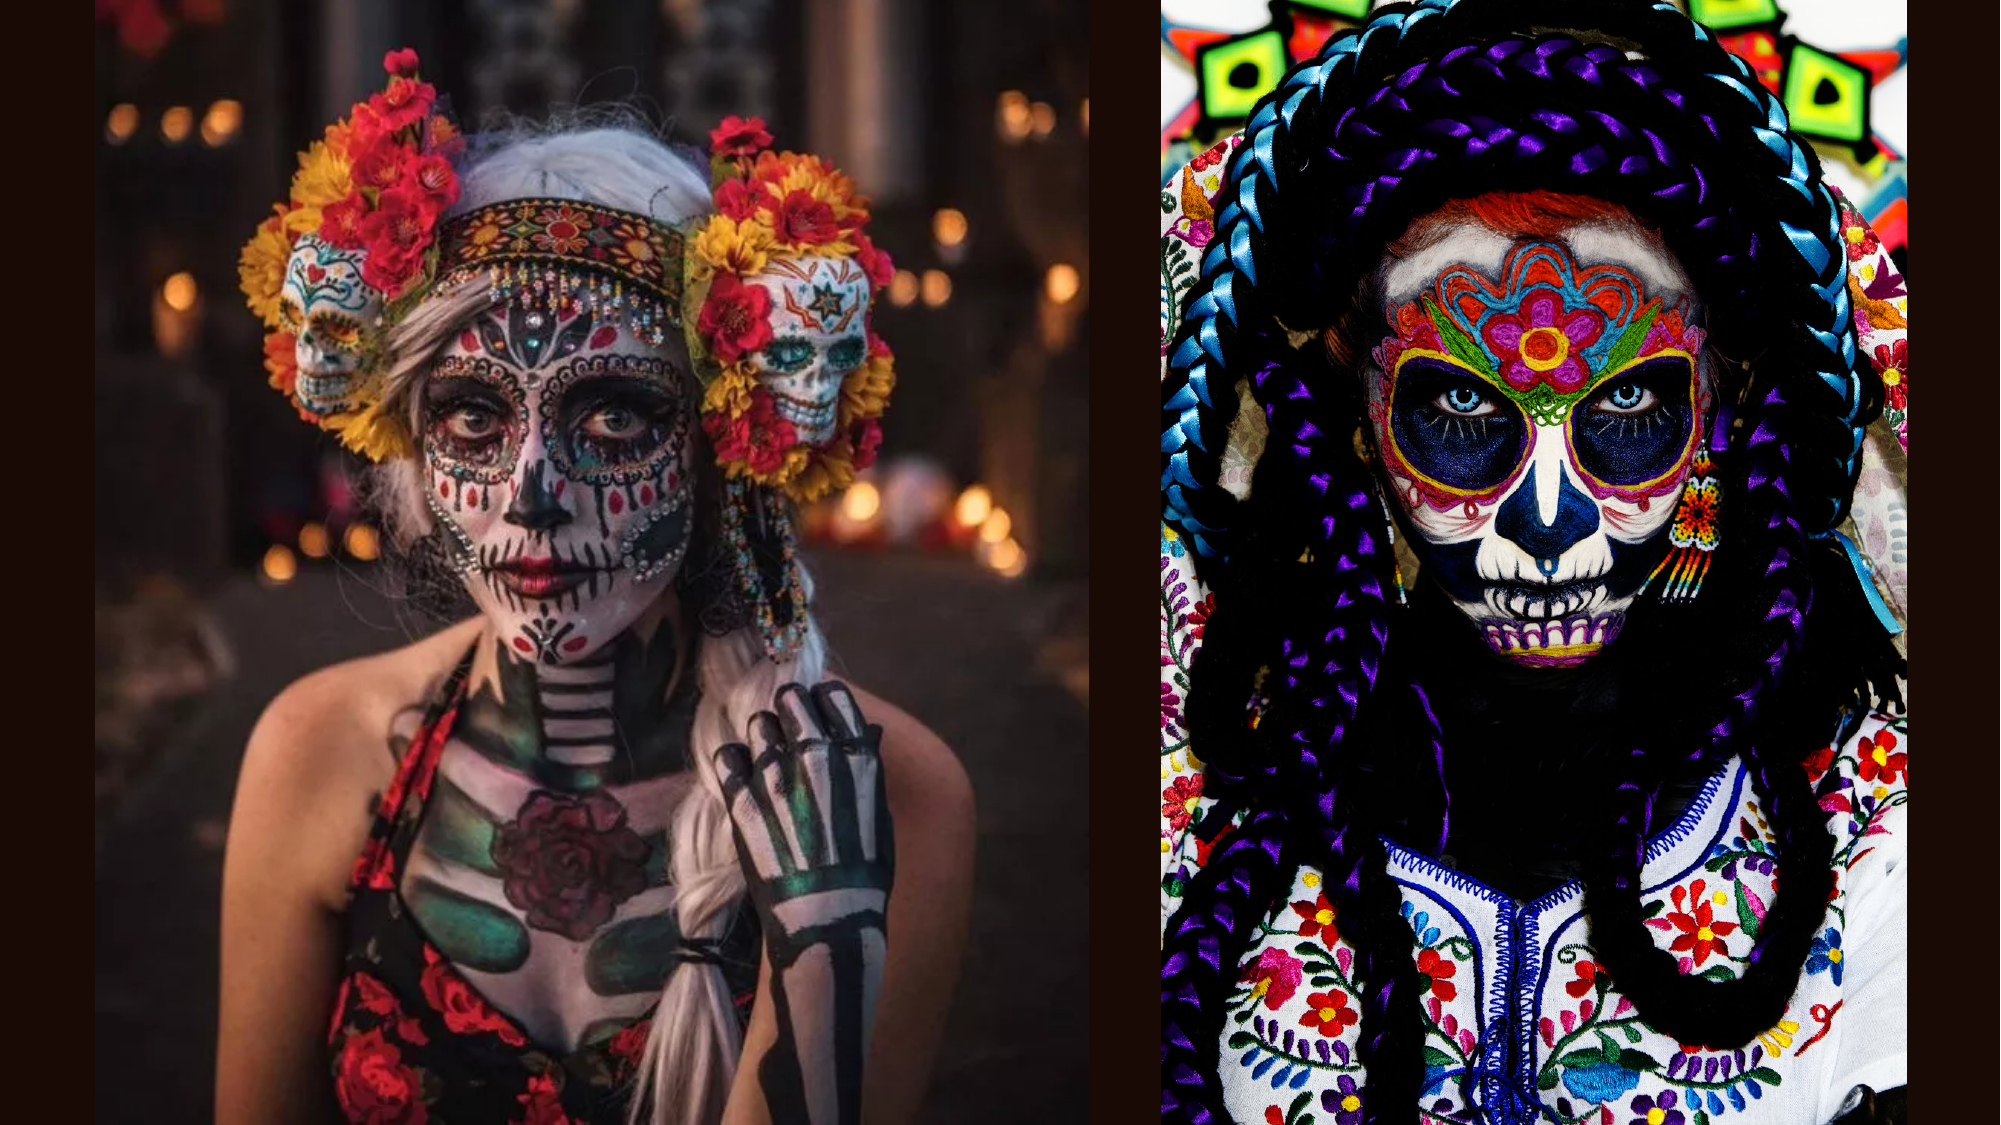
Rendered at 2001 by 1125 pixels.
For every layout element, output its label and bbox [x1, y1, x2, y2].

picture [1160, 0, 1907, 1125]
picture [95, 0, 1089, 1125]
